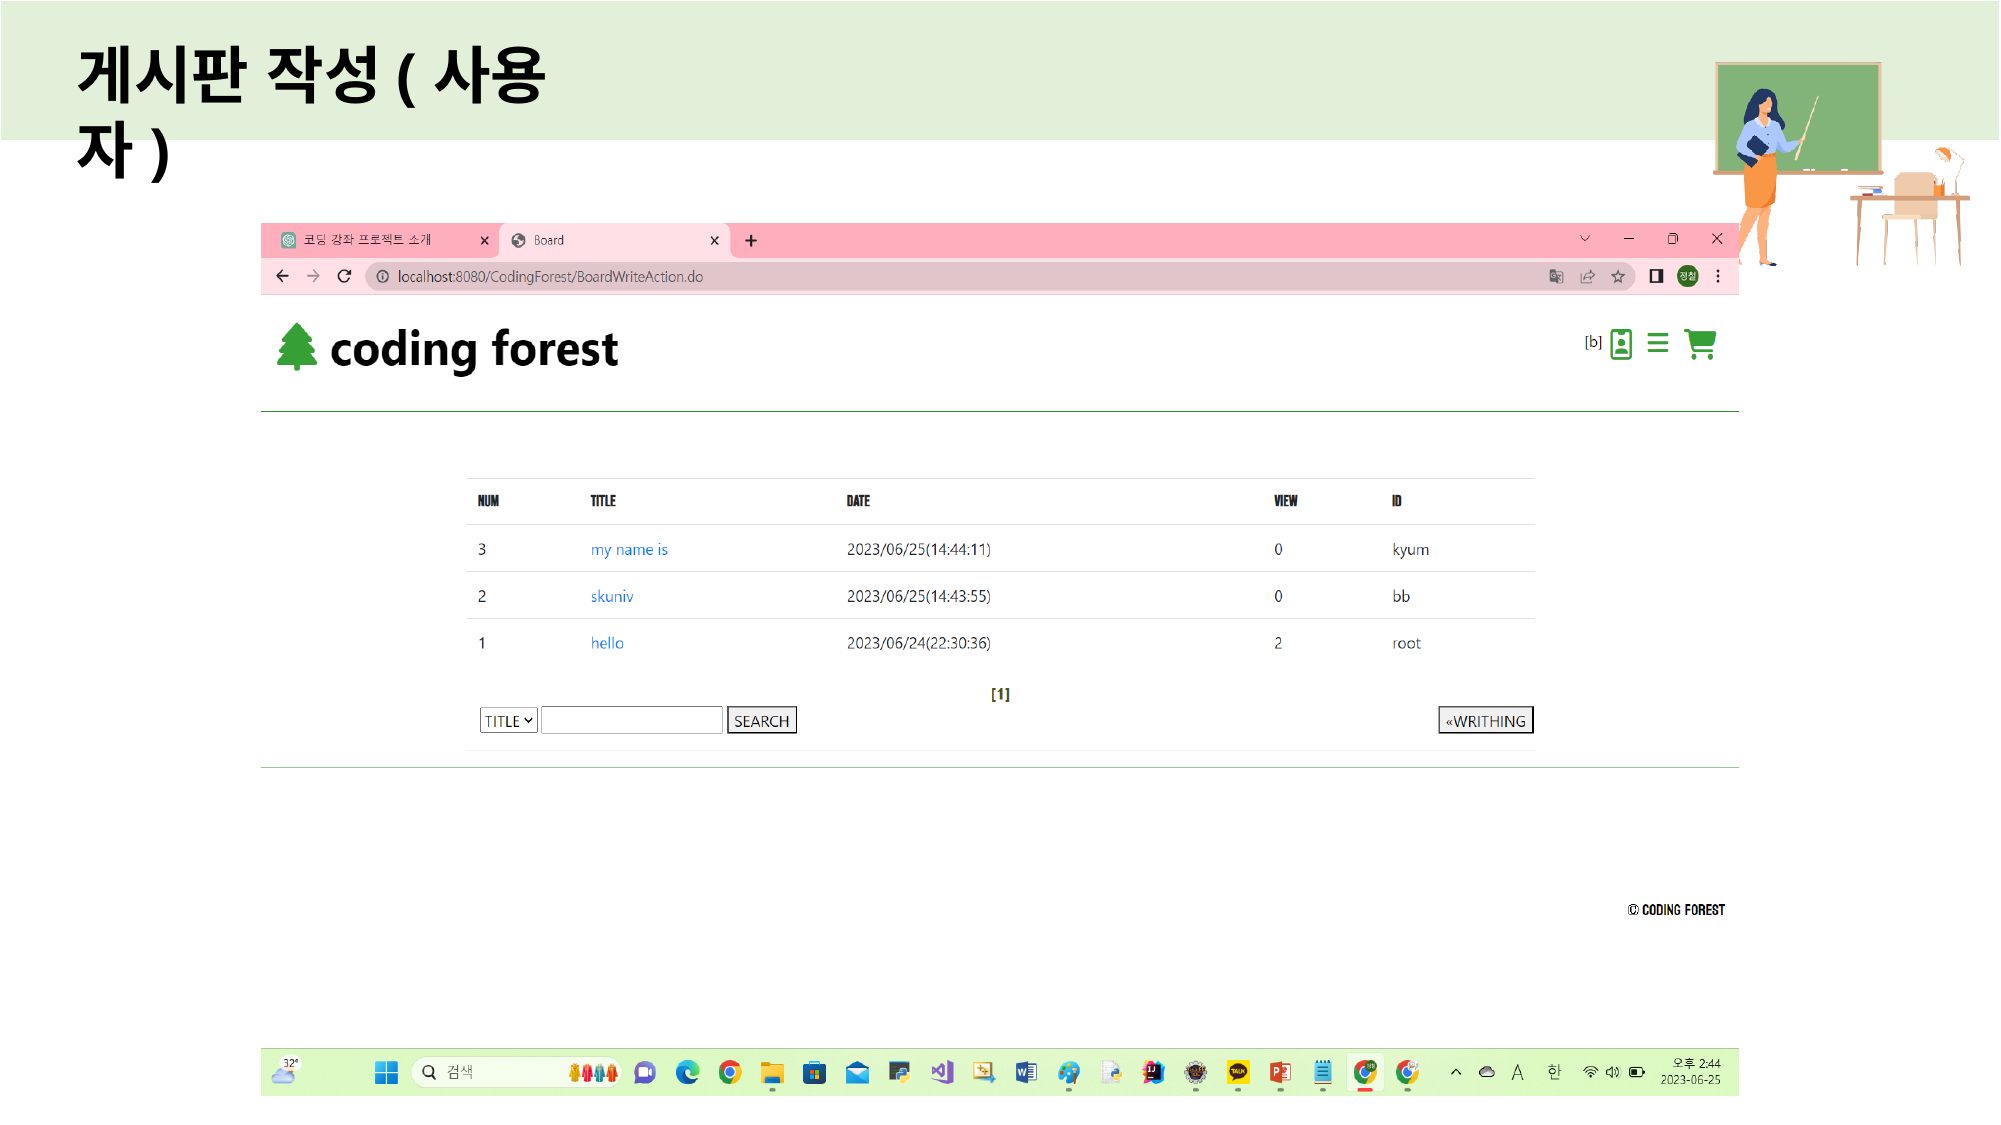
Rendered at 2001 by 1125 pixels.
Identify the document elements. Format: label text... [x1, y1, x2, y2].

picture [261, 8, 2001, 1096]
text_box 게시판 작성(사용자) [62, 29, 654, 194]
